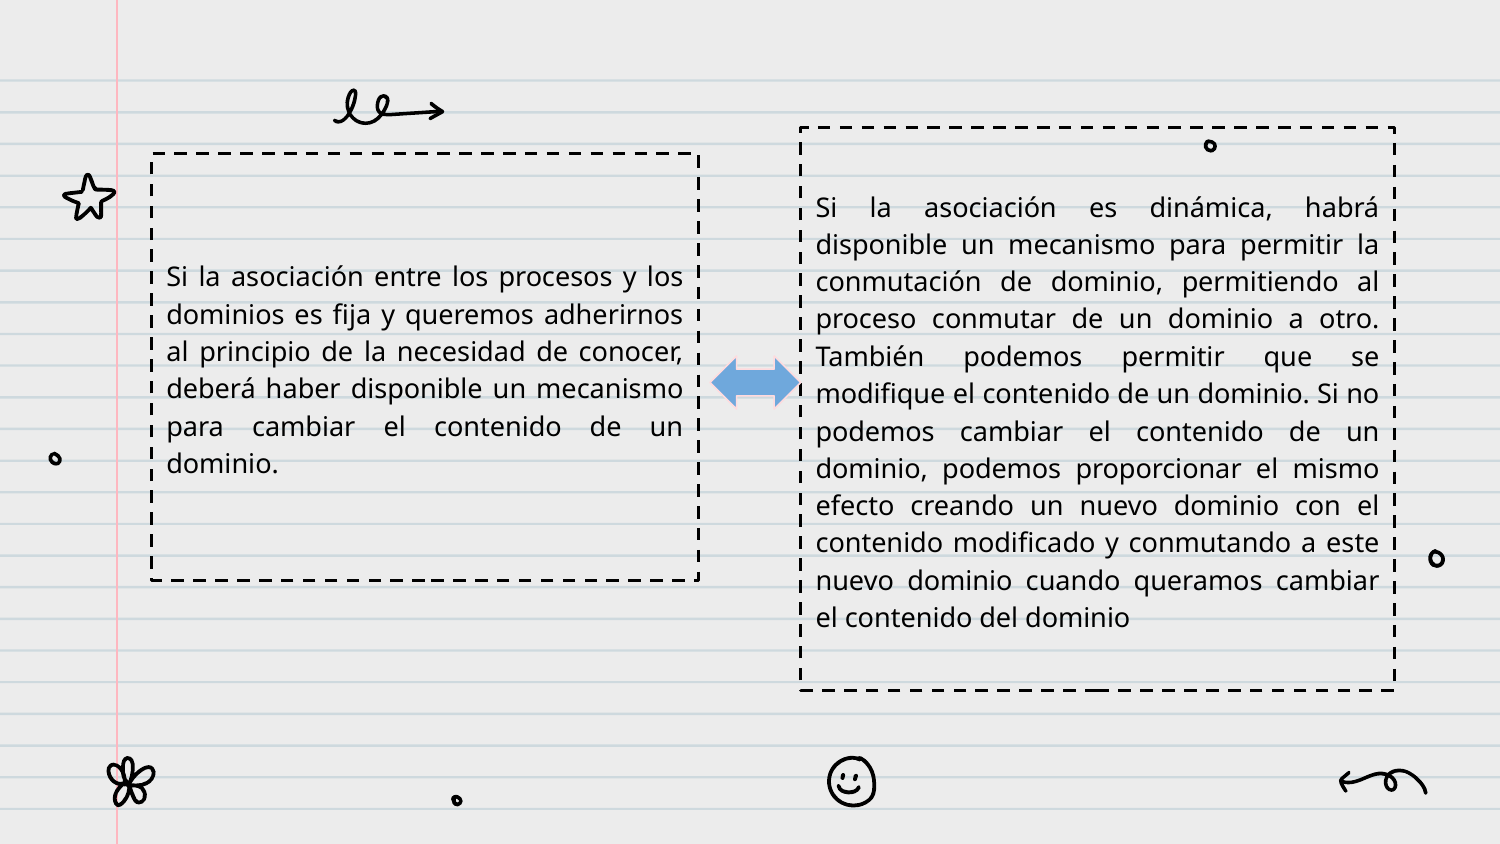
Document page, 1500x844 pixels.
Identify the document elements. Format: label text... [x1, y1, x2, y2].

subtitle Si la asociación es dinámica, habrá disponible un mecanismo para permitir la conmutación de dominio, permitiendo al proceso conmutar de un dominio a otro. También podemos permitir que se modifique el contenido de un dominio. Si no podemos cambiar el contenido de un dominio, podemos proporcionar el mismo efecto creando un nuevo dominio con el contenido modificado y conmutando a este nuevo dominio cuando queramos cambiar el contenido del dominio [799, 126, 1396, 692]
subtitle Si la asociación entre los procesos y los dominios es fija y queremos adherirnos al principio de la necesidad de conocer, deberá haber disponible un mecanismo para cambiar el contenido de un dominio. [150, 152, 700, 582]
text_box [710, 355, 801, 410]
